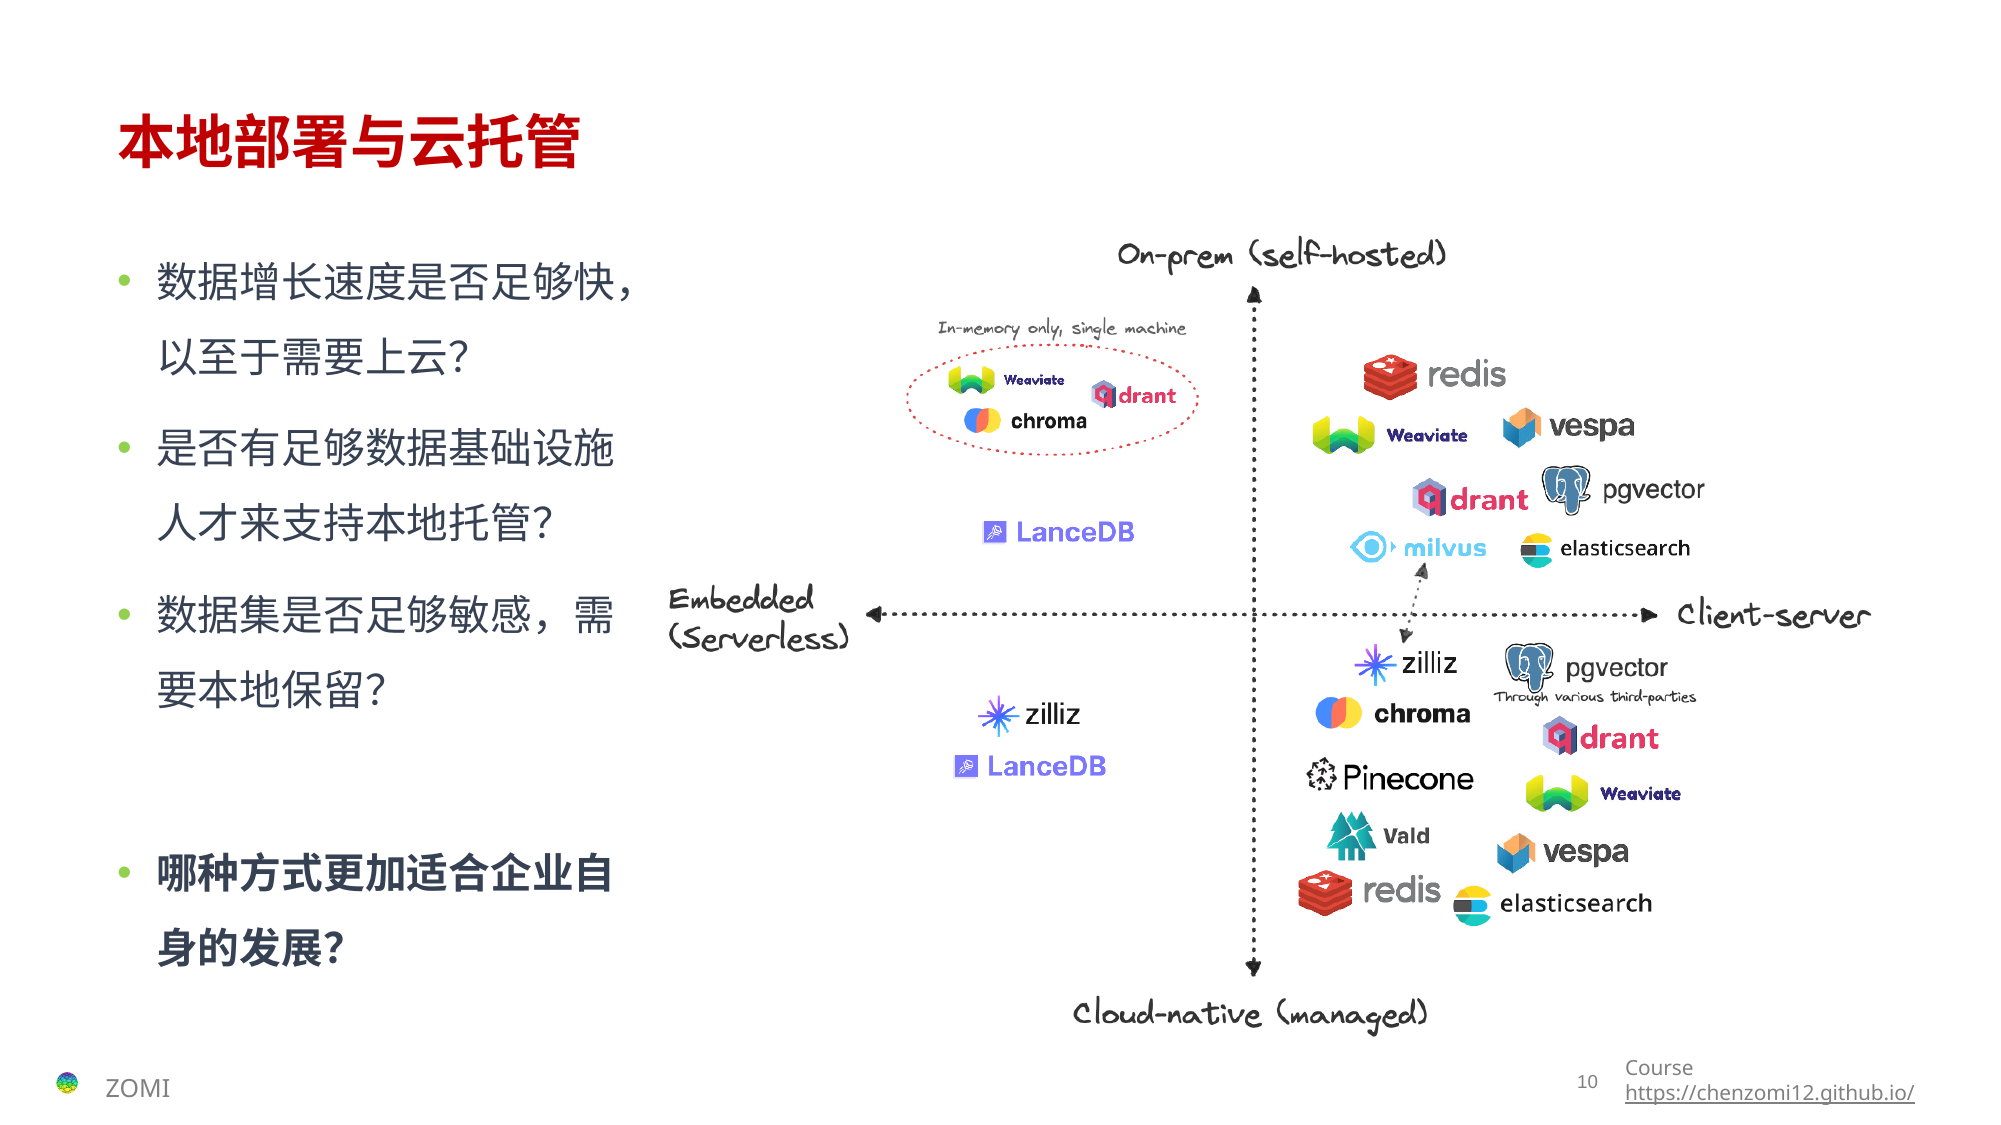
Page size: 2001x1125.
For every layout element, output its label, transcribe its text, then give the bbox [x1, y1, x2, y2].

list 数据增长速度是否足够快，以至于需要上云？ 是否有足够数据基础设施人才来支持本地托管？ 数据集是否足够敏感，需要本地保留？ 哪种方式更加适合企业自身的发展？ [102, 223, 660, 1043]
title 本地部署与云托管 [102, 91, 1901, 189]
picture [659, 228, 1878, 1043]
picture [57, 1073, 77, 1093]
